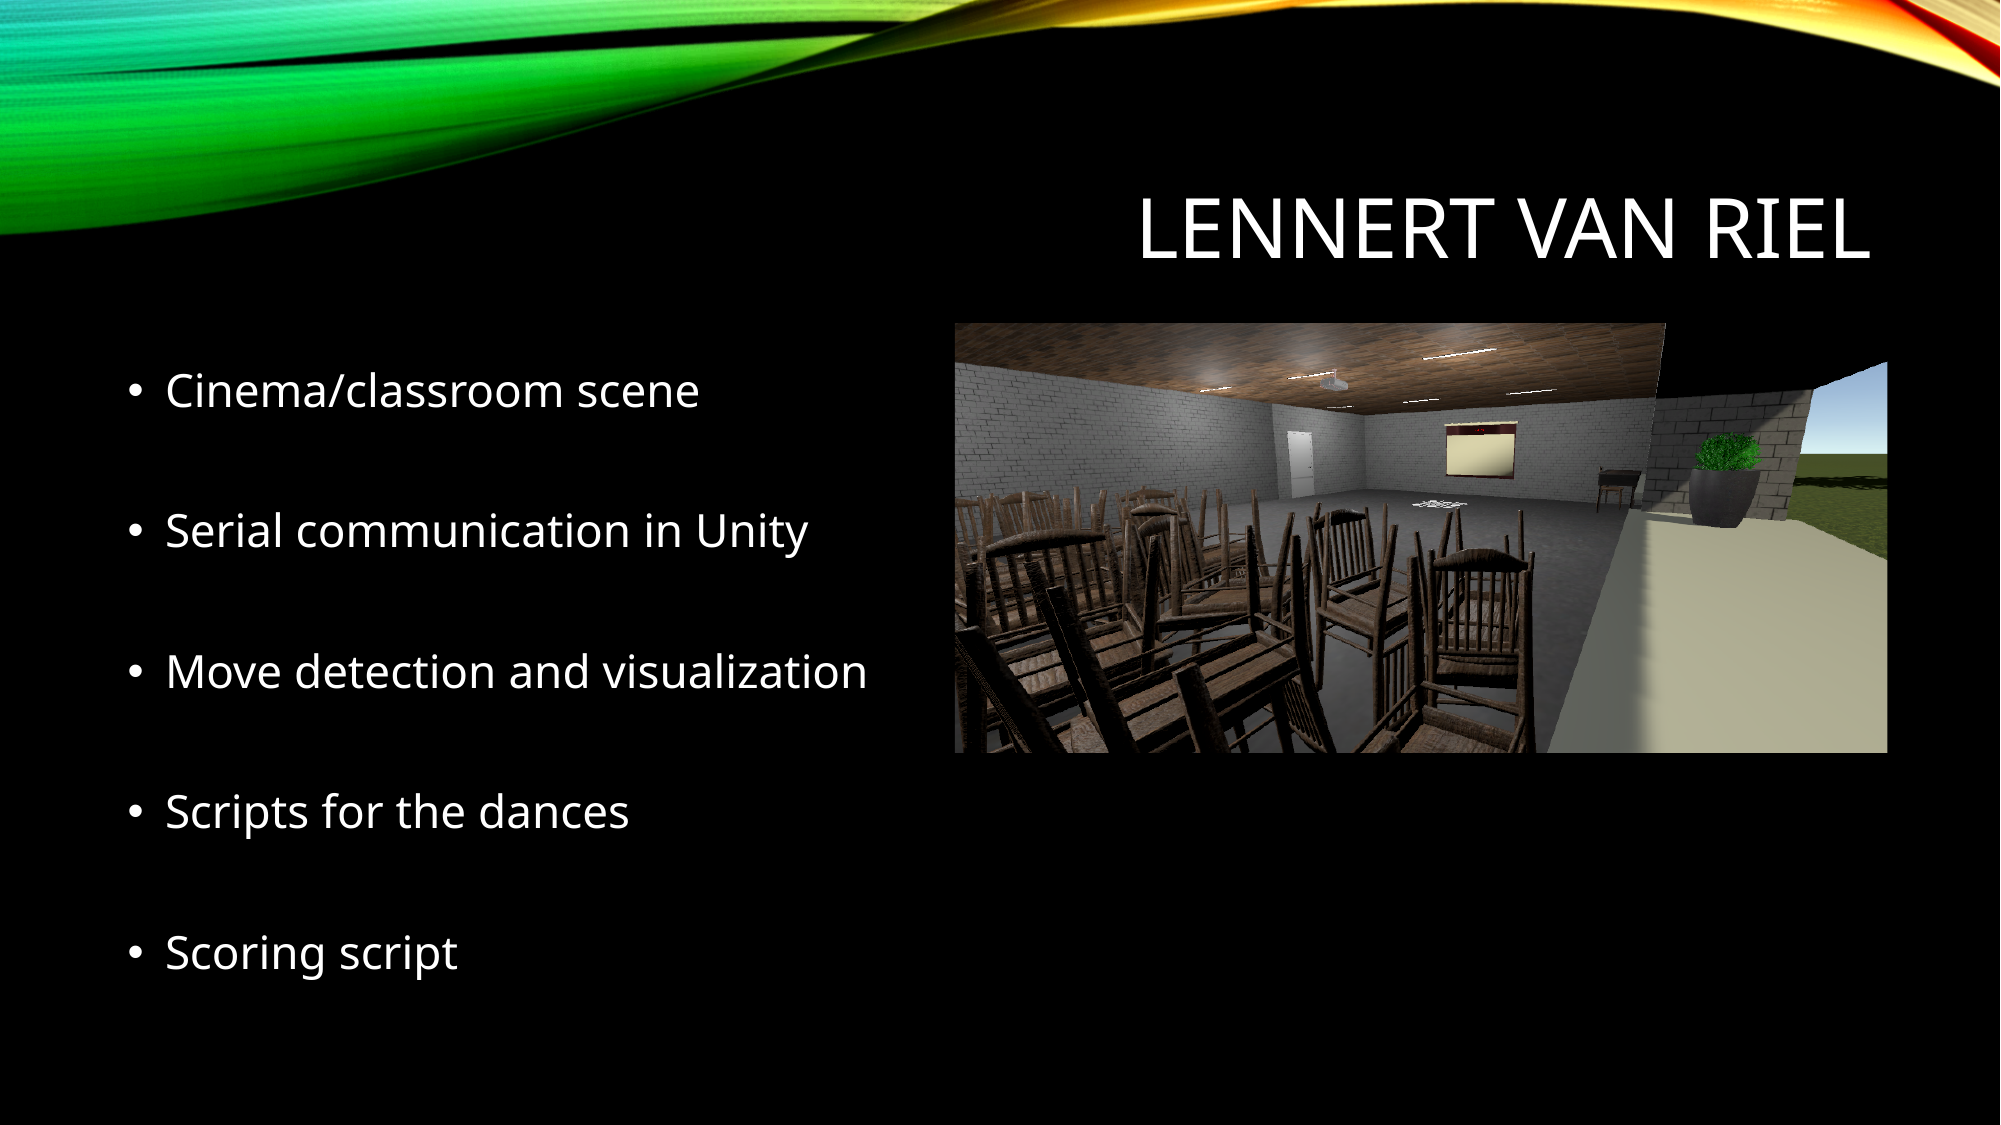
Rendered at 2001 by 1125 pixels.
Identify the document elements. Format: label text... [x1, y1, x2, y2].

title Lennert Van Riel [474, 125, 1888, 338]
picture [0, 0, 2000, 237]
list Cinema/classroom scene Serial communication in Unity Move detection and visualization Scripts for the dances Scoring script [112, 360, 1888, 1021]
picture [954, 323, 1888, 754]
